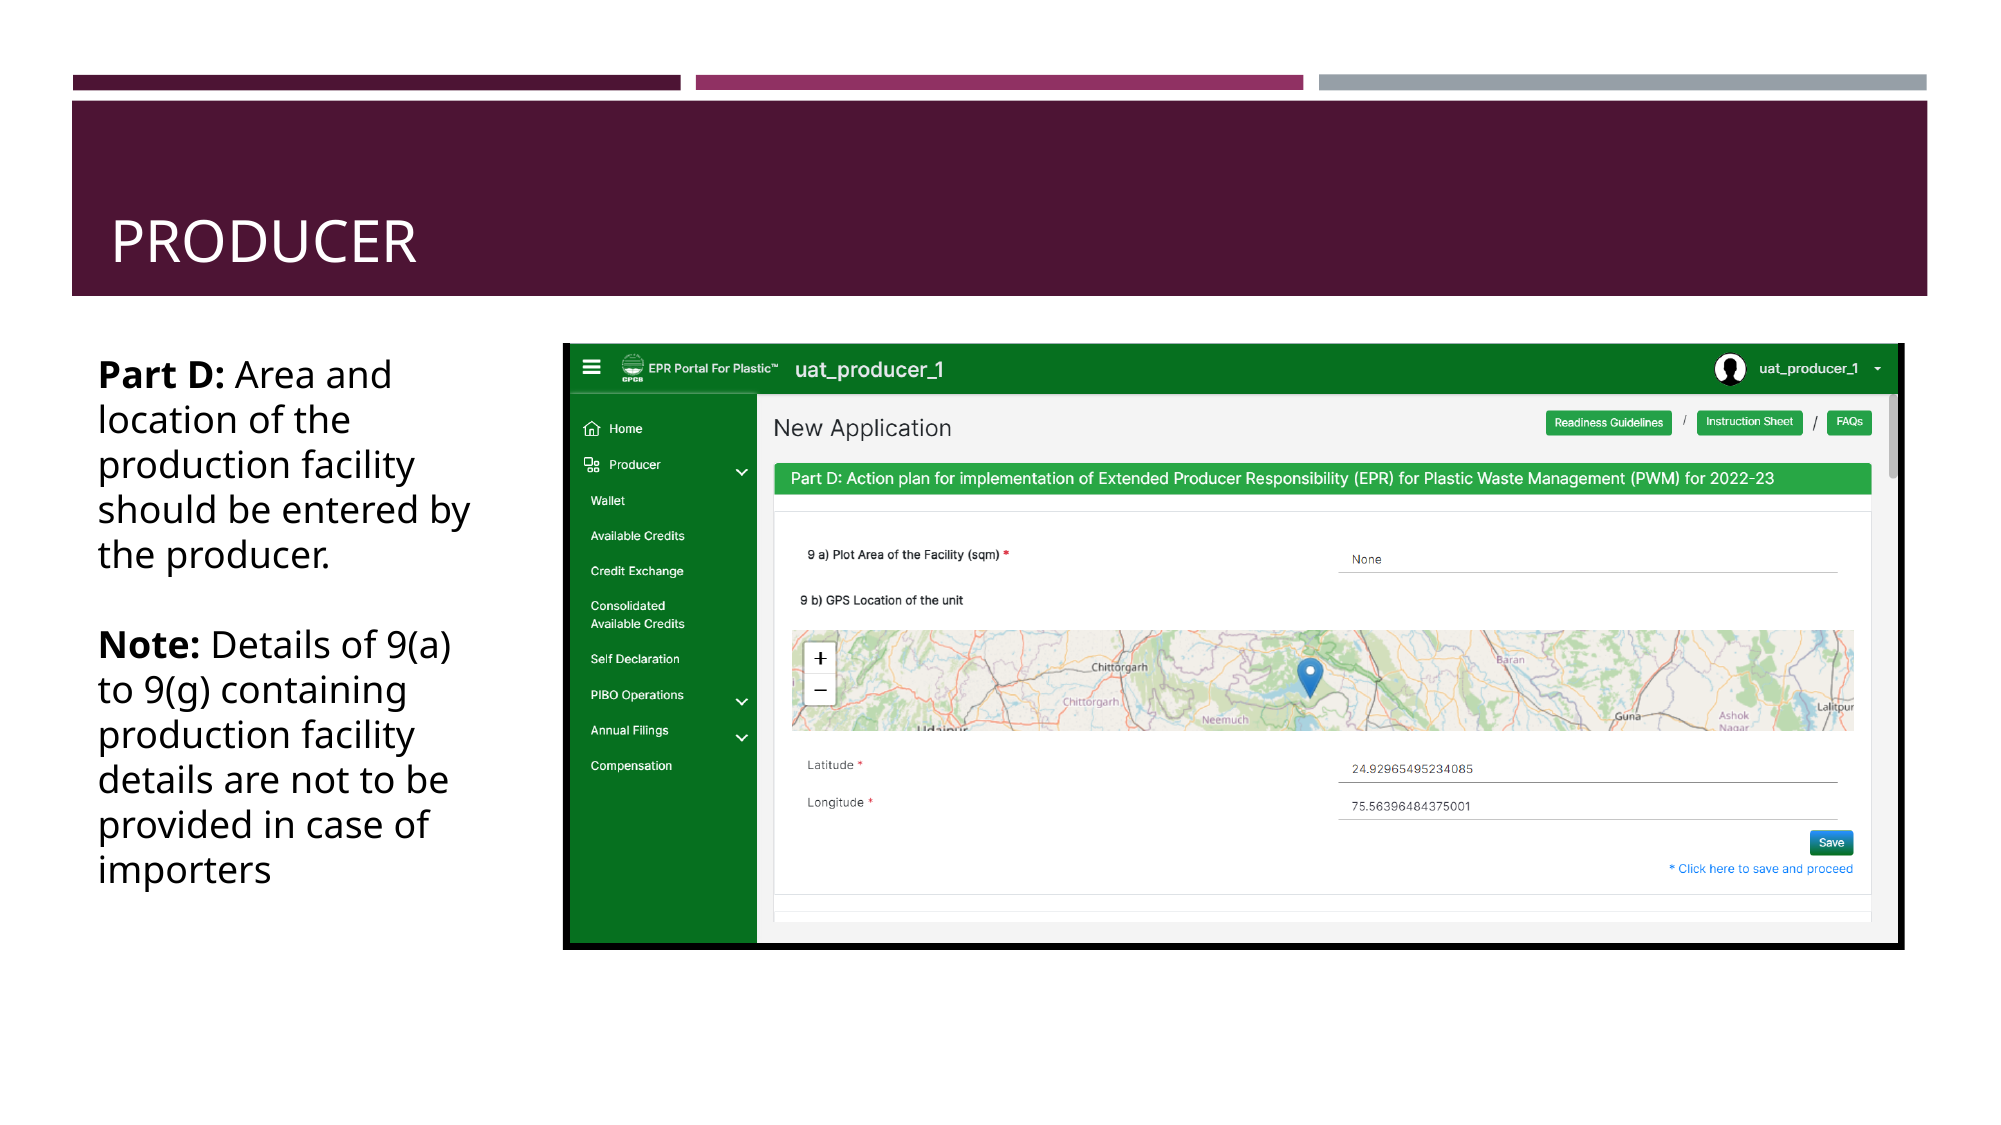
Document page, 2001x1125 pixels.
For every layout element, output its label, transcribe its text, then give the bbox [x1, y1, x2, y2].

title PRODUCER [95, 115, 1905, 282]
text_box Part D: Area and location of the production facility should be entered by the producer. Note: Details of 9(a) to 9(g) containing production facility details are not to be provided in case of importers [82, 343, 509, 989]
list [562, 343, 1905, 950]
